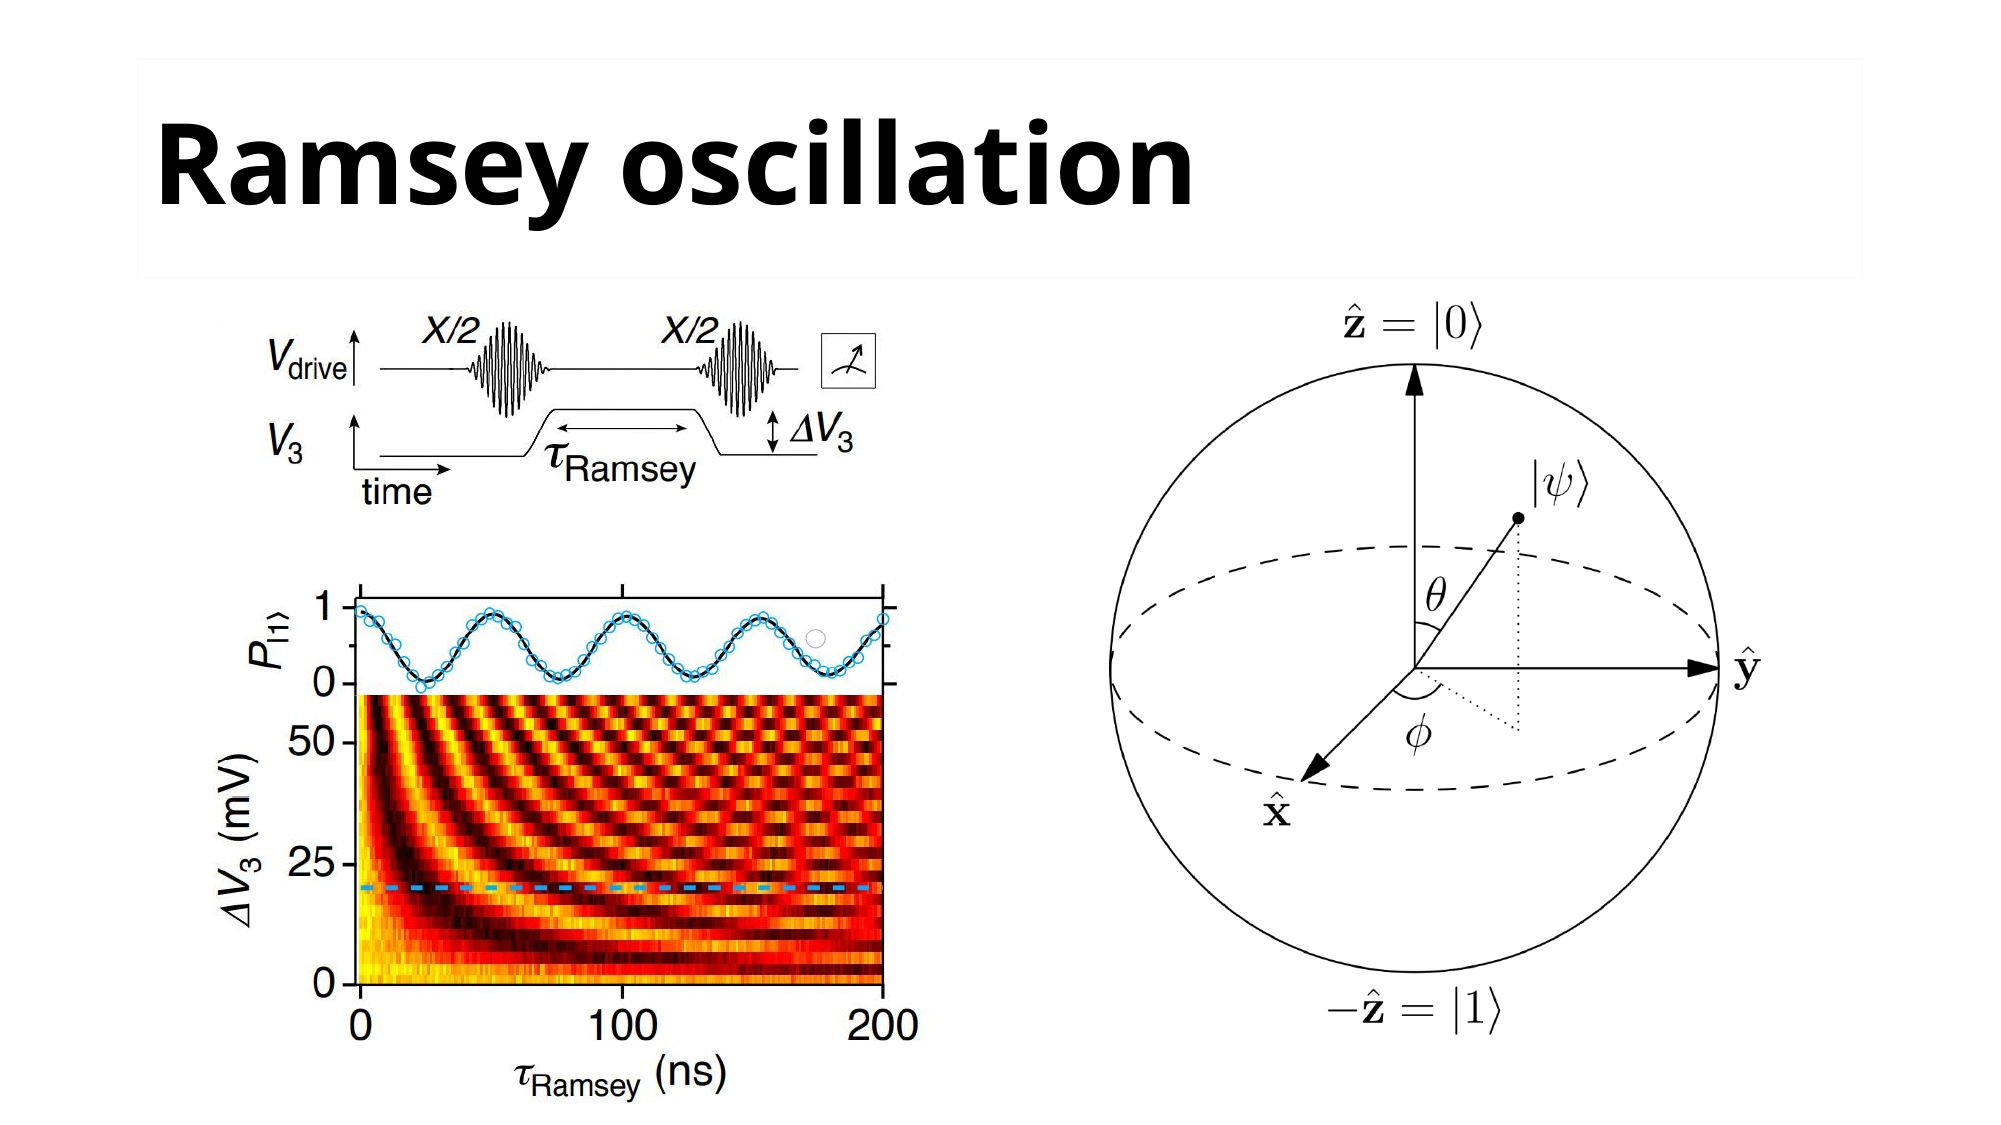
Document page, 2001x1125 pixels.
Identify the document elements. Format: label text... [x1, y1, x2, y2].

title Ramsey oscillation [137, 59, 1863, 278]
picture [1109, 295, 1767, 1041]
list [213, 294, 937, 1108]
